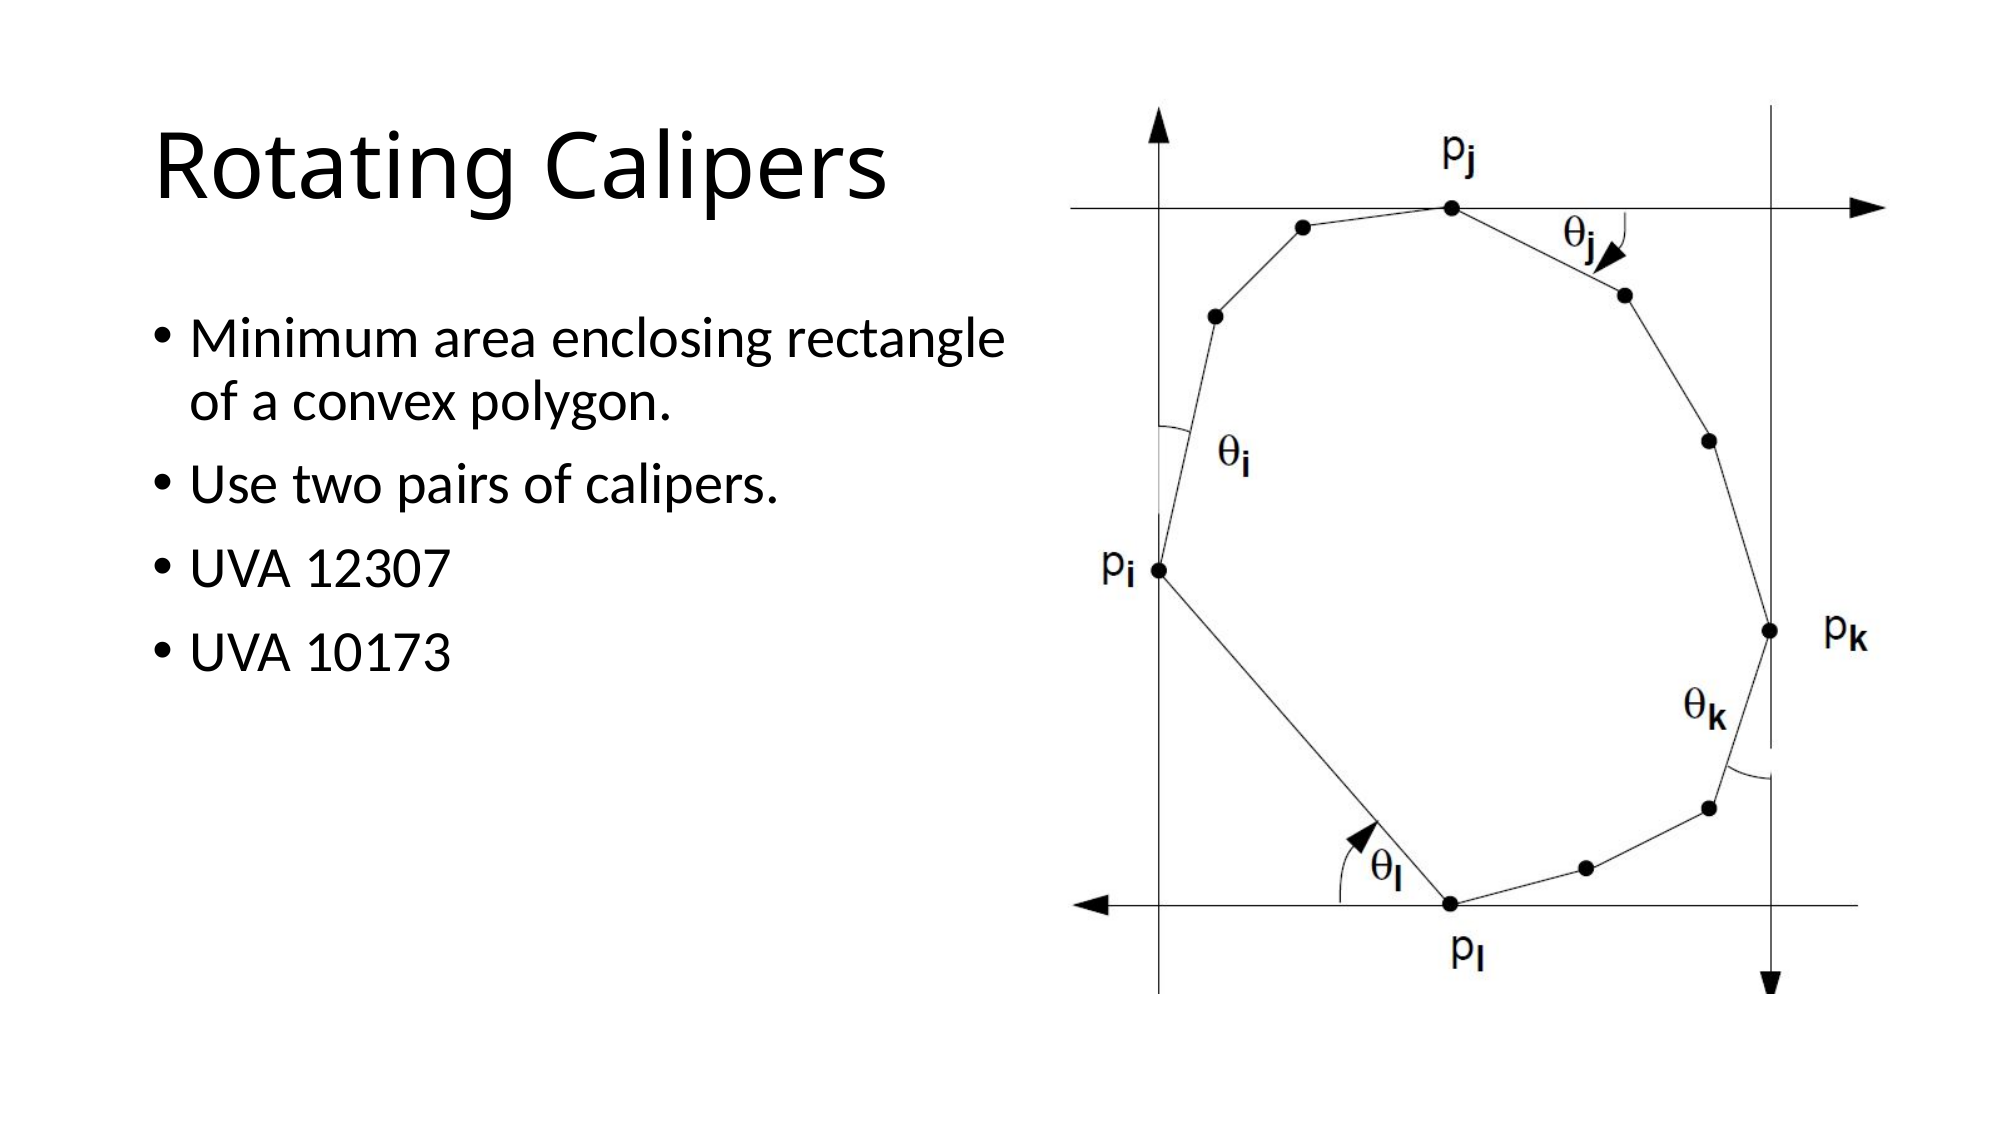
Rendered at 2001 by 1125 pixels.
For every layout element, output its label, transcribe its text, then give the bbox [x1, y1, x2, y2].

picture [1018, 59, 1922, 994]
title Rotating Calipers [137, 59, 1018, 278]
list Minimum area enclosing rectangle of a convex polygon. Use two pairs of calipers. UVA 12307 UVA 10173 [137, 299, 1863, 1014]
